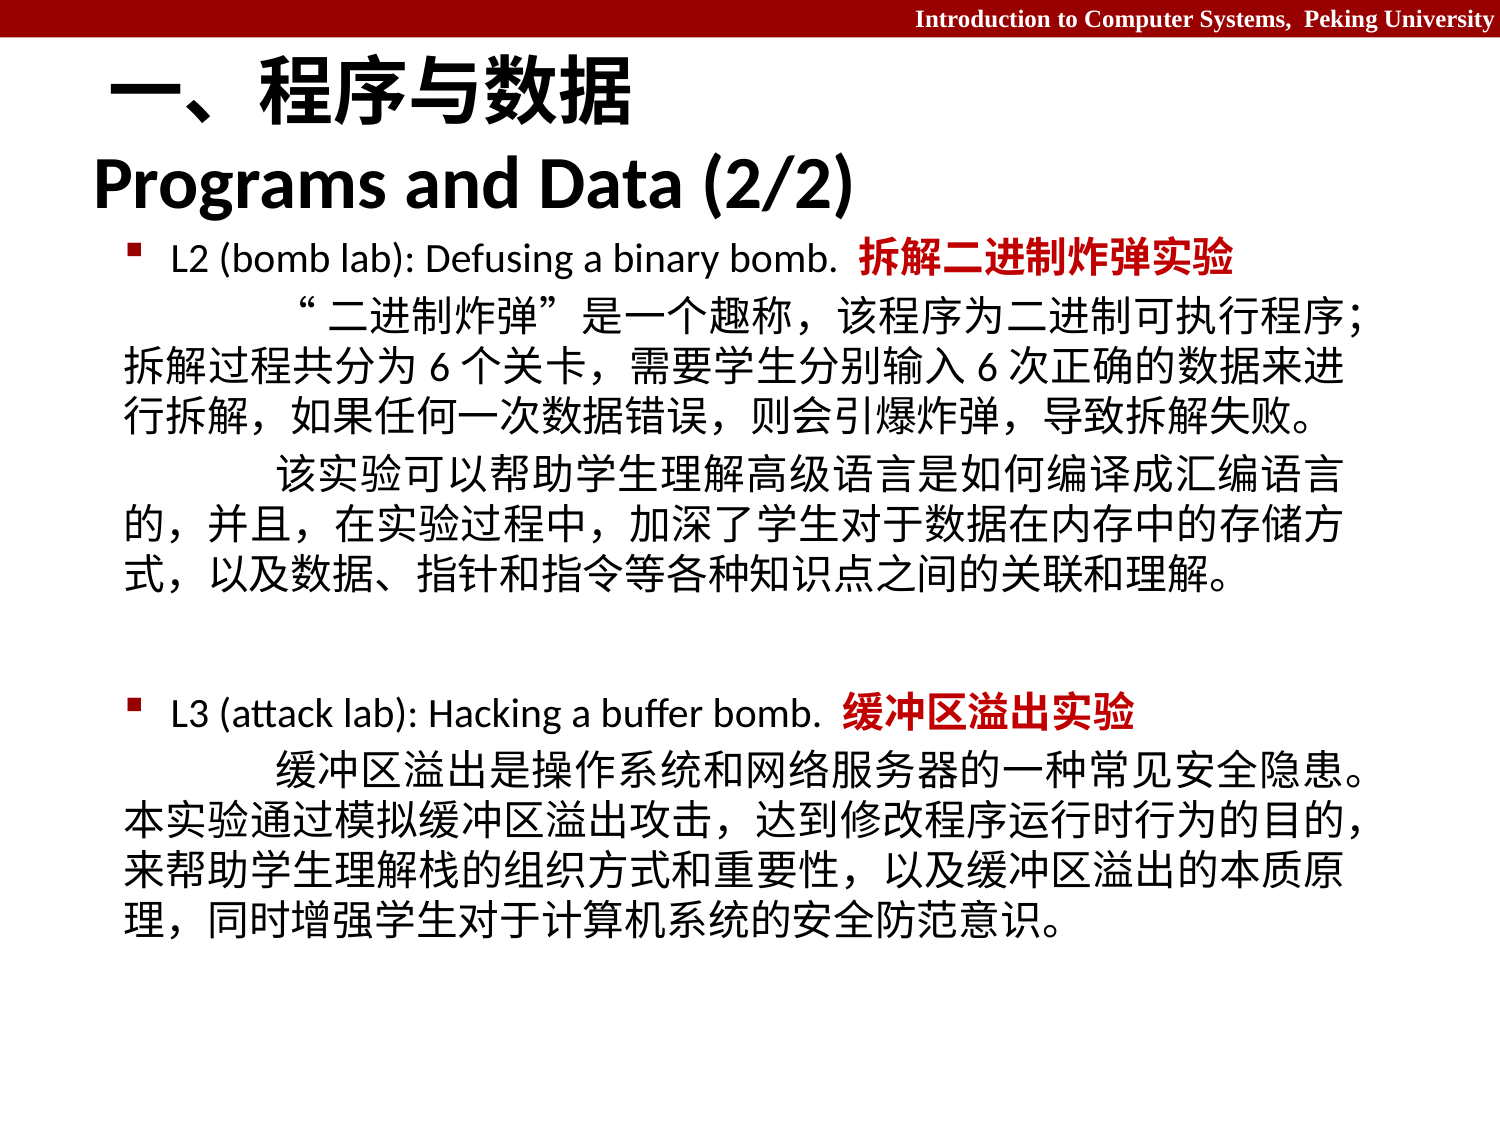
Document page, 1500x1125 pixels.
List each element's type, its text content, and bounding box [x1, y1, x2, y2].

list L2 (bomb lab): Defusing a binary bomb. 拆解二进制炸弹实验 “二进制炸弹”是一个趣称，该程序为二进制可执行程序；拆解过程共分为6个关卡，需要学生分别输入6次正确的数据来进行拆解，如果任何一次数据错误，则会引爆炸弹，导致拆解失败。 该实验可以帮助学生理解高级语言是如何编译成汇编语言的，并且，在实验过程中，加深了学生对于数据在内存中的存储方式，以及数据、指针和指令等各种知识点之间的关联和理解。 L3 (attack lab): Hacking a buffer bomb. 缓冲区溢出实验 缓冲区溢出是操作系统和网络服务器的一种常见安全隐患。本实验通过模拟缓冲区溢出攻击，达到修改程序运行时行为的目的，来帮助学生理解栈的组织方式和重要性，以及缓冲区溢出的本质原理，同时增强学生对于计算机系统的安全防范意识。 [64, 223, 1361, 1040]
title 一、程序与数据 Programs and Data (2/2) [58, 71, 1305, 197]
